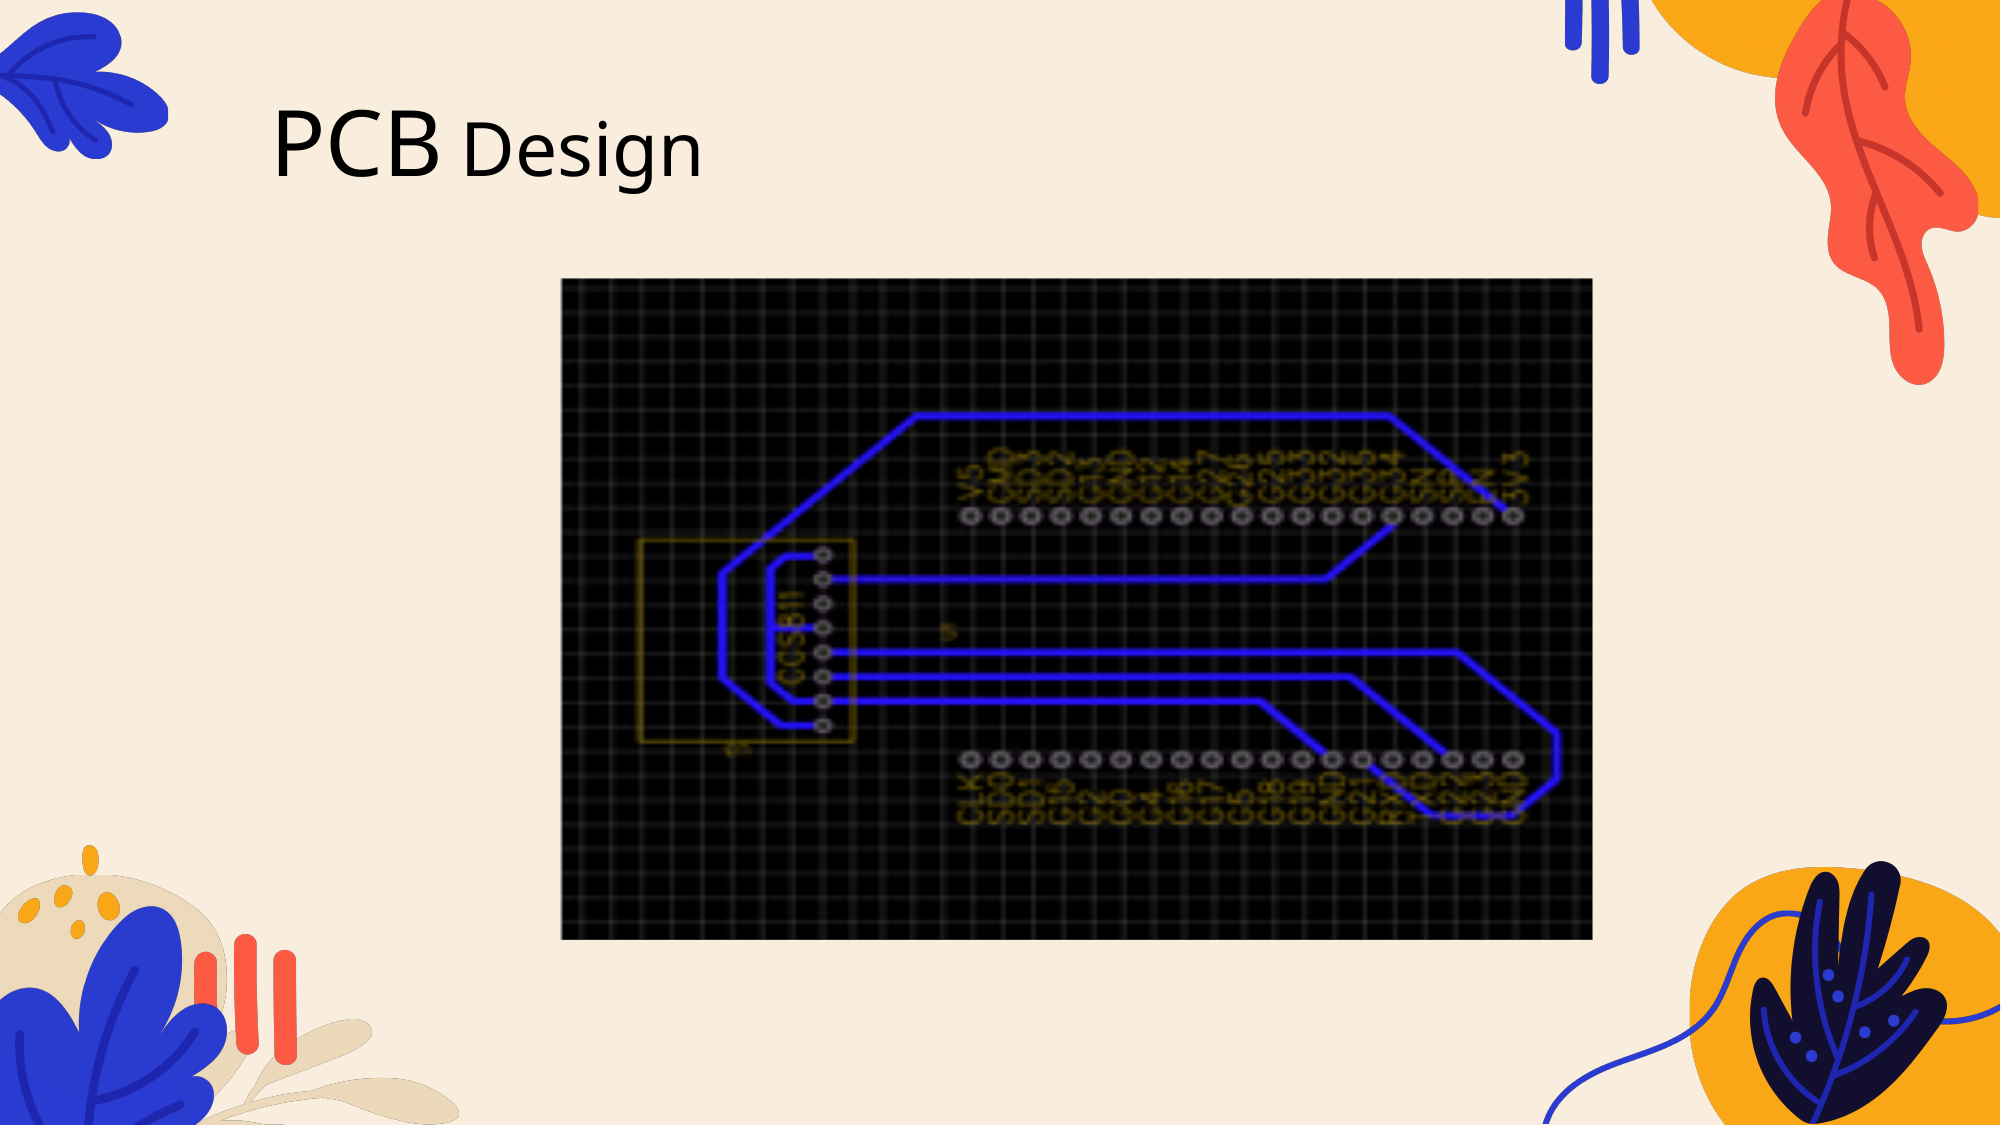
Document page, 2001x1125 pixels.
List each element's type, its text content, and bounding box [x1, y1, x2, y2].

text_box PCB Design [255, 77, 937, 203]
picture [0, 13, 169, 159]
picture [0, 845, 459, 1125]
picture [1565, 0, 2000, 385]
picture [563, 92, 2001, 1125]
